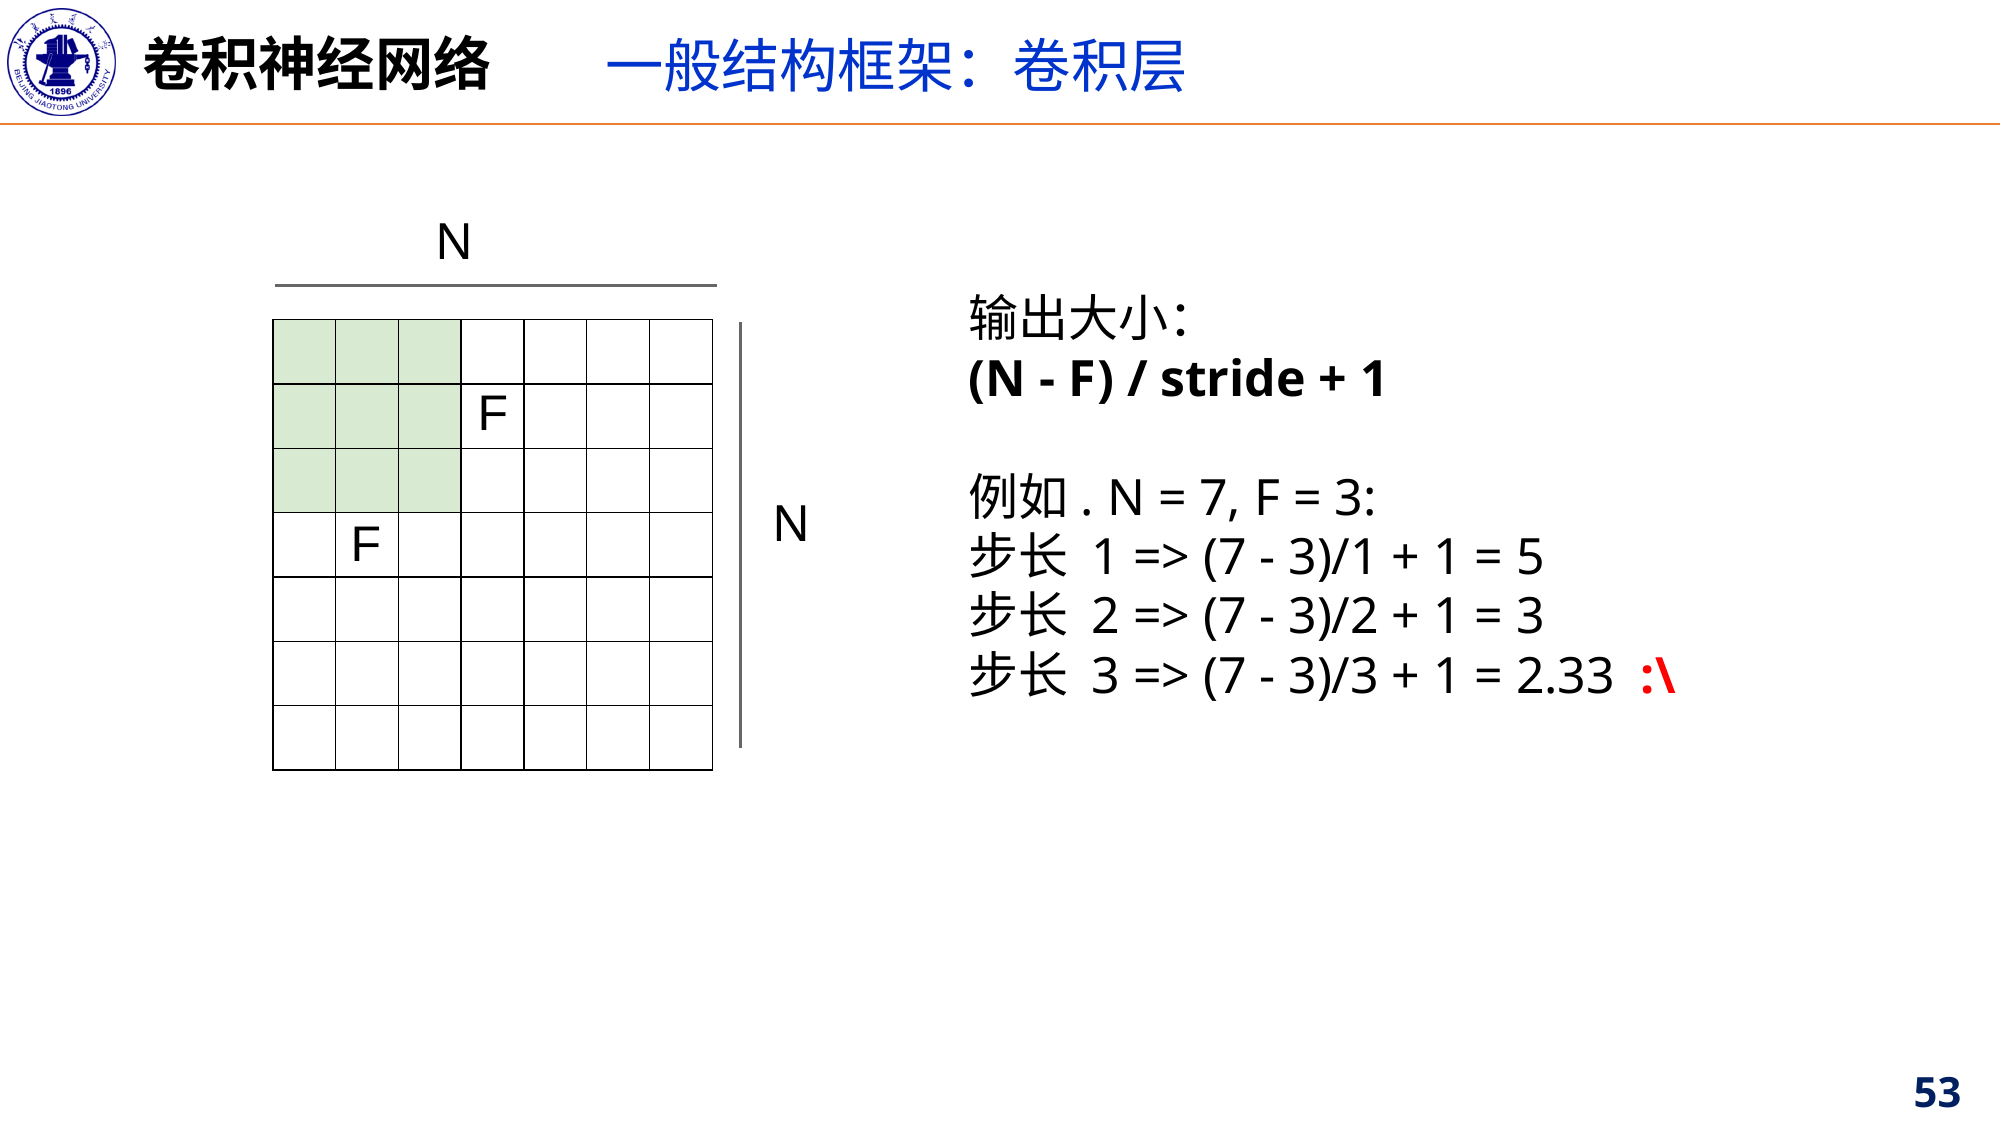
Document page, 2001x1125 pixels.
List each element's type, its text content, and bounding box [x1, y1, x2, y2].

table_cell [274, 578, 335, 641]
table_cell [336, 449, 398, 512]
text_box 例如. N = 7, F = 3: 步长 1 => (7 - 3)/1 + 1 = 5 步长 2 => (7 - 3)/2 + 1 = 3 步长 3 => (7 - 3)/3 + 1 = 2.33 :\ [966, 463, 1884, 704]
table_header [587, 320, 649, 383]
table_cell [399, 449, 460, 512]
table_cell [587, 513, 649, 576]
table_cell [274, 706, 335, 769]
table_cell [336, 706, 398, 769]
table_cell [650, 578, 712, 641]
table_cell [462, 642, 523, 705]
table_cell [587, 706, 649, 769]
table_header [650, 320, 712, 383]
table_cell [274, 642, 335, 705]
text_box 卷积神经网络 [127, 19, 1958, 105]
table_header [336, 320, 398, 383]
table_cell [462, 578, 523, 641]
table_cell F [336, 513, 398, 576]
table_cell [274, 449, 335, 512]
table_cell [525, 706, 586, 769]
table_cell [650, 449, 712, 512]
table_cell [525, 449, 586, 512]
table_cell [399, 642, 460, 705]
text_box 一般结构框架：卷积层 [590, 29, 1433, 111]
table_cell [274, 385, 335, 448]
table_header [274, 320, 335, 383]
table_header [399, 320, 460, 383]
table_cell [274, 513, 335, 576]
table_cell [336, 385, 398, 448]
table_cell [462, 449, 523, 512]
table_cell [399, 513, 460, 576]
table_cell [462, 706, 523, 769]
table_cell [462, 513, 523, 576]
table_header [525, 320, 586, 383]
table_cell [399, 706, 460, 769]
text_box 输出大小： (N - F) / stride + 1 [966, 285, 1472, 407]
table_cell [525, 578, 586, 641]
table_cell [650, 385, 712, 448]
table_cell [525, 642, 586, 705]
text_box N [770, 489, 812, 552]
table_cell [399, 578, 460, 641]
table_cell [650, 706, 712, 769]
table_cell [399, 385, 460, 448]
table_cell [650, 513, 712, 576]
table_cell [587, 449, 649, 512]
table_cell [525, 385, 586, 448]
table_cell [336, 642, 398, 705]
table_cell F [462, 385, 523, 448]
table_cell [587, 578, 649, 641]
table_cell [587, 642, 649, 705]
text_box N [433, 207, 474, 270]
table_header [462, 320, 523, 383]
table_cell [650, 642, 712, 705]
picture [7, 8, 116, 116]
table_cell [336, 578, 398, 641]
table_cell [525, 513, 586, 576]
table_cell [587, 385, 649, 448]
